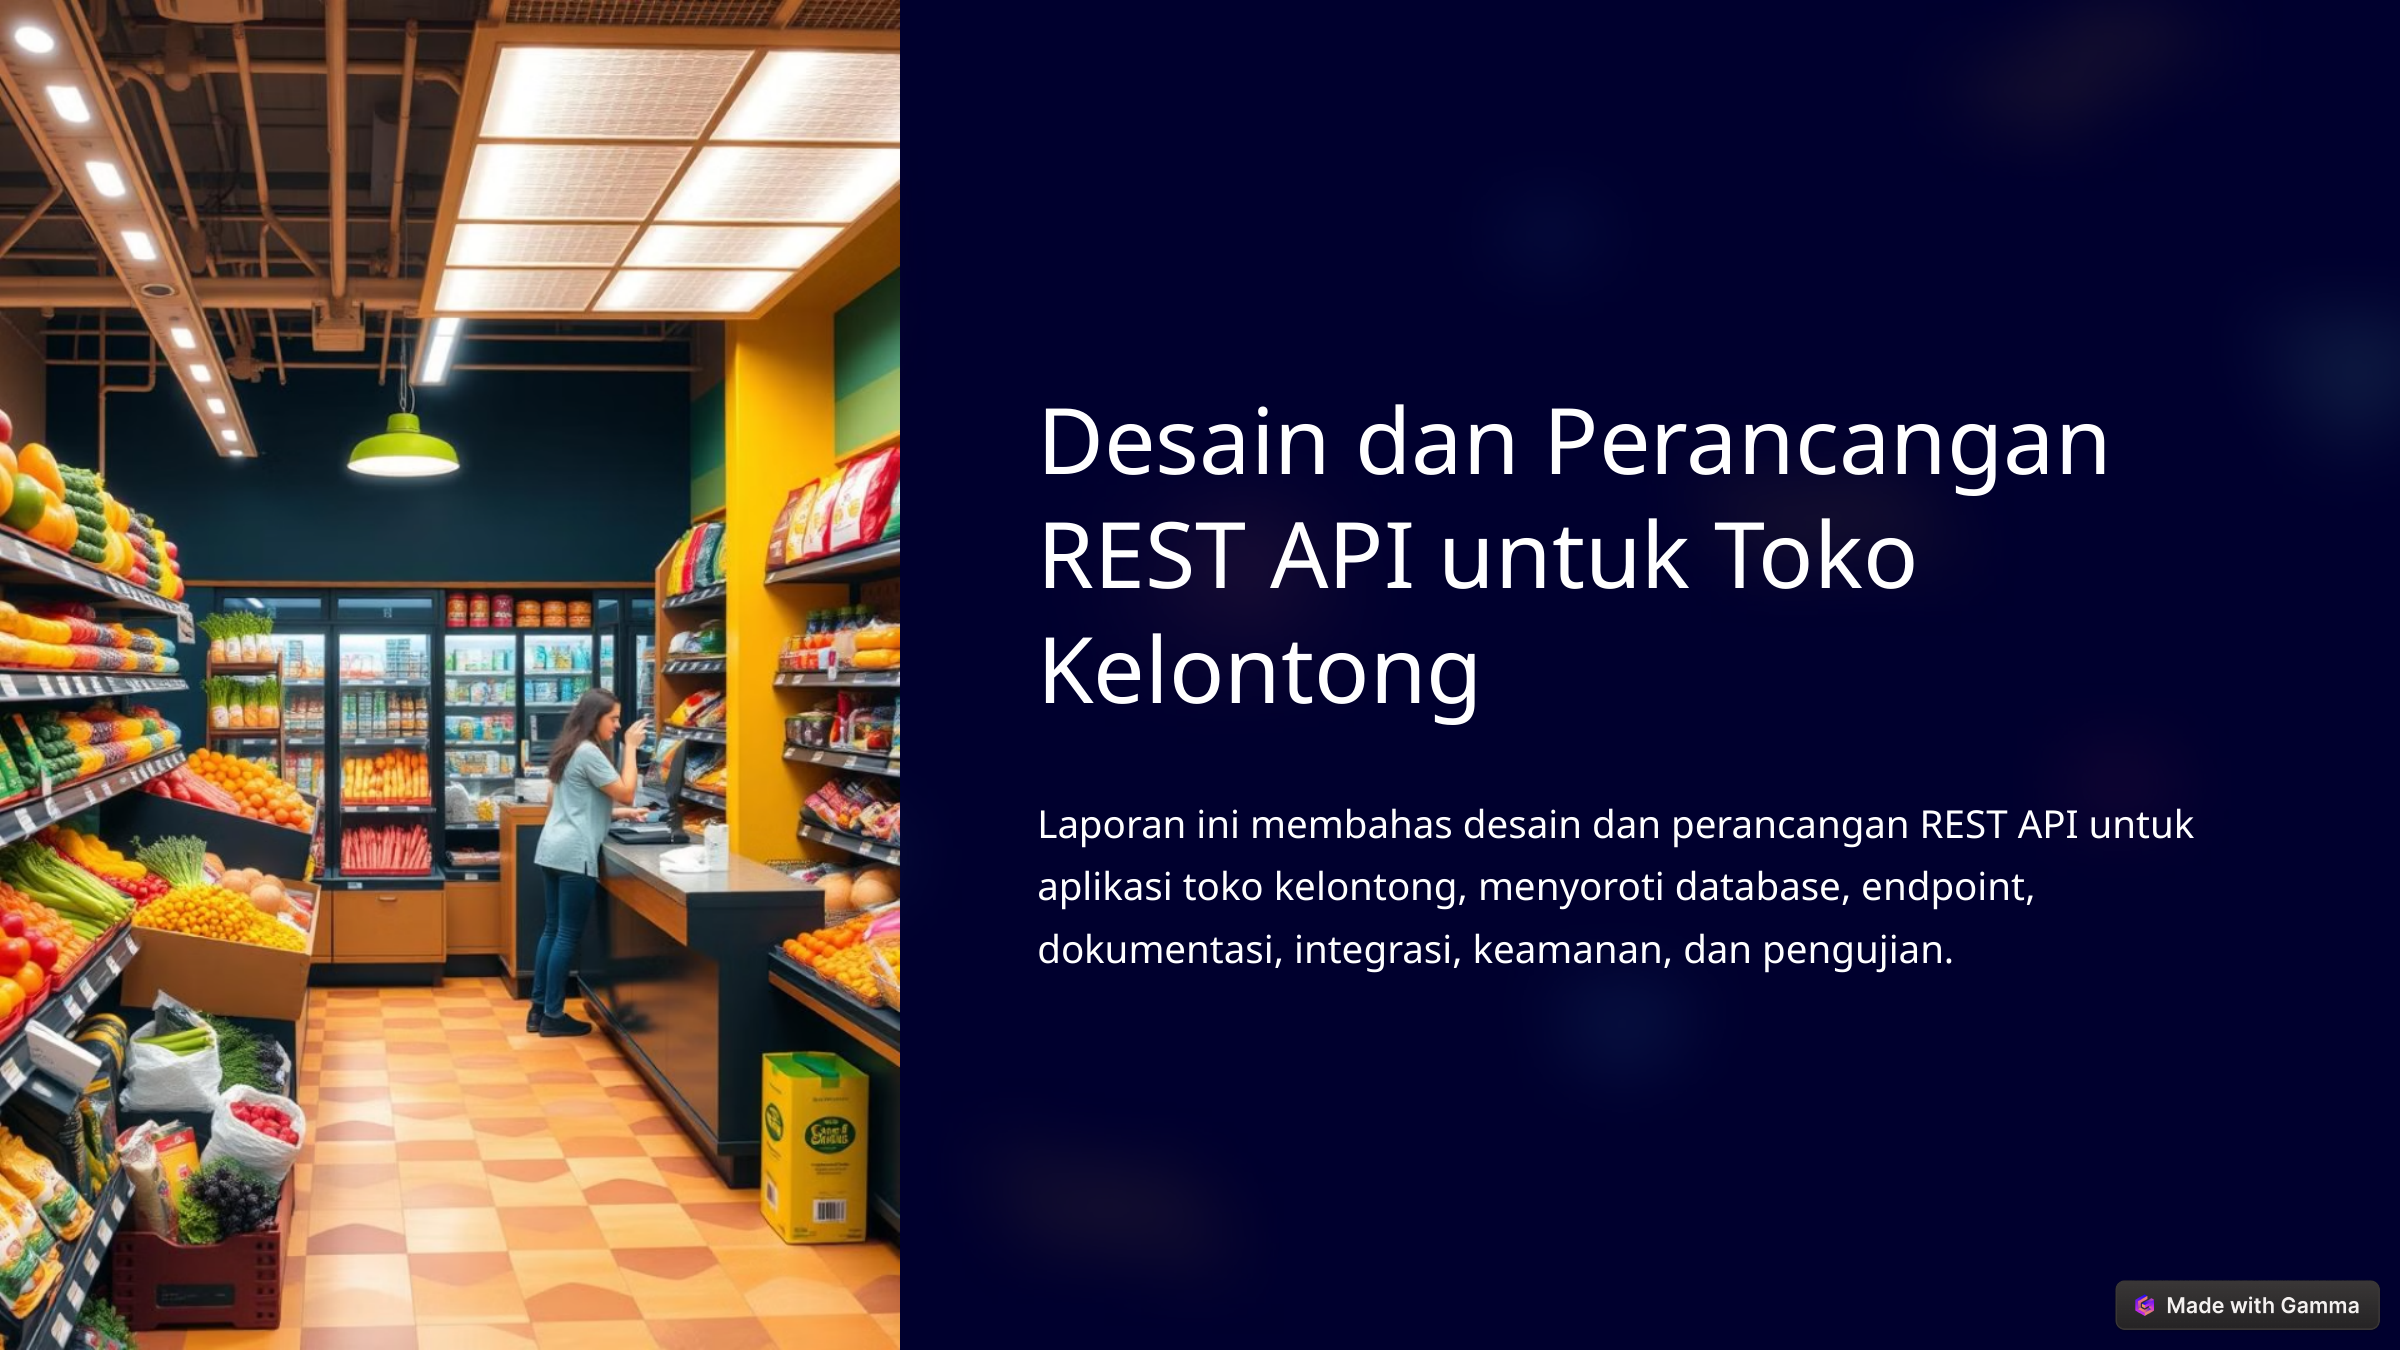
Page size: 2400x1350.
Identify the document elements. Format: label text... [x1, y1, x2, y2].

text_box Laporan ini membahas desain dan perancangan REST API untuk aplikasi toko kelontong, menyoroti database, endpoint, dokumentasi, integrasi, keamanan, dan pengujian. [1037, 783, 2263, 972]
picture [0, 0, 900, 1350]
text_box Desain dan Perancangan REST API untuk Toko Kelontong [1037, 378, 2263, 725]
picture [2106, 1271, 2389, 1339]
